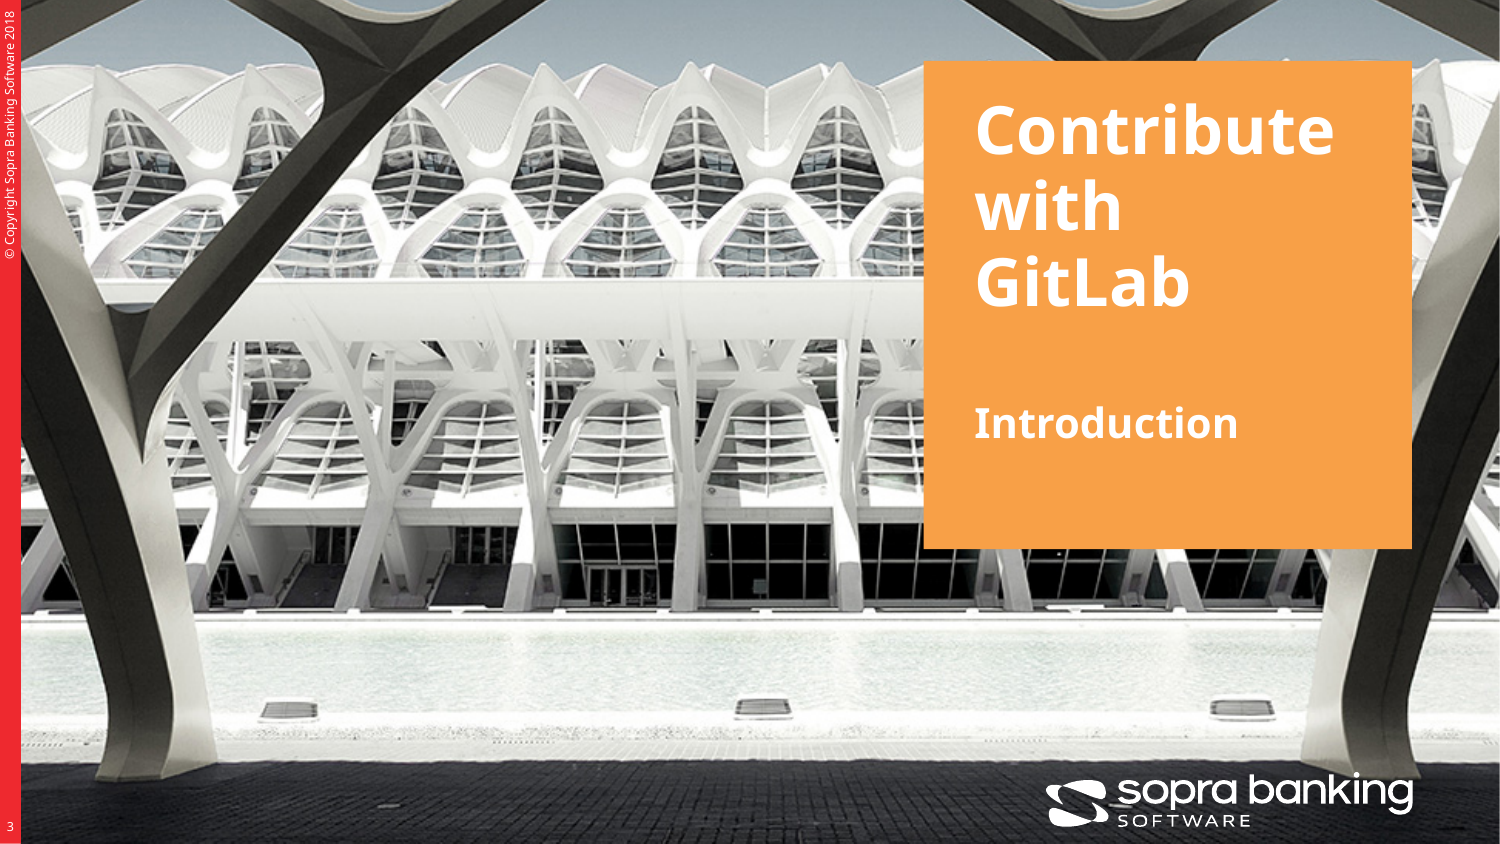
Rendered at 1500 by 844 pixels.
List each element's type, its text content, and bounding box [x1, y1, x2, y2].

list Introduction [959, 393, 1364, 433]
list Contribute with GitLab [959, 86, 1364, 185]
picture [21, 0, 1500, 844]
